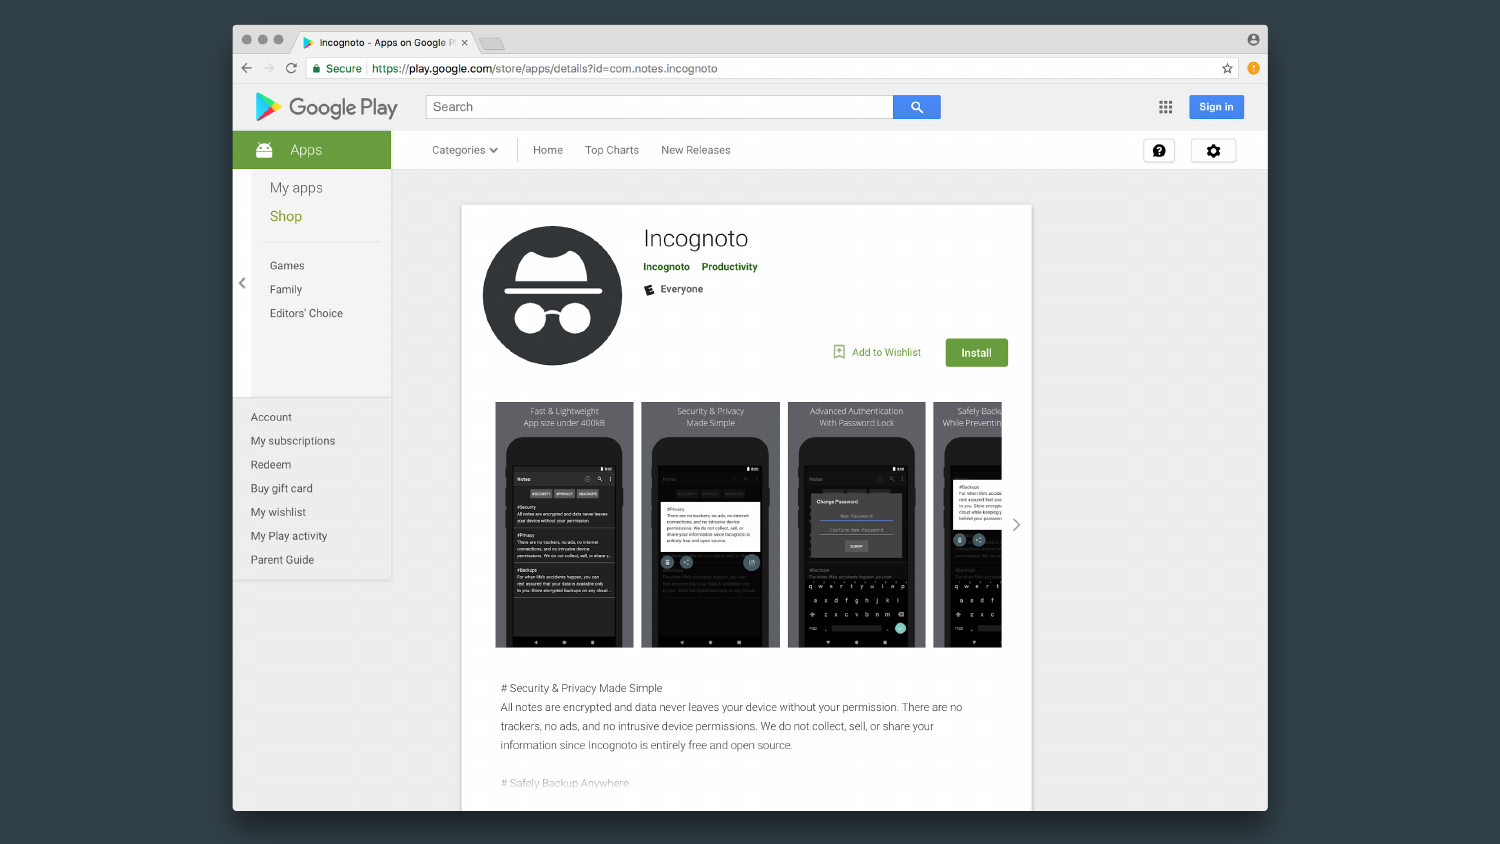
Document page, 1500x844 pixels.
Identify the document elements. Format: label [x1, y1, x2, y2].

picture [187, 0, 1312, 844]
